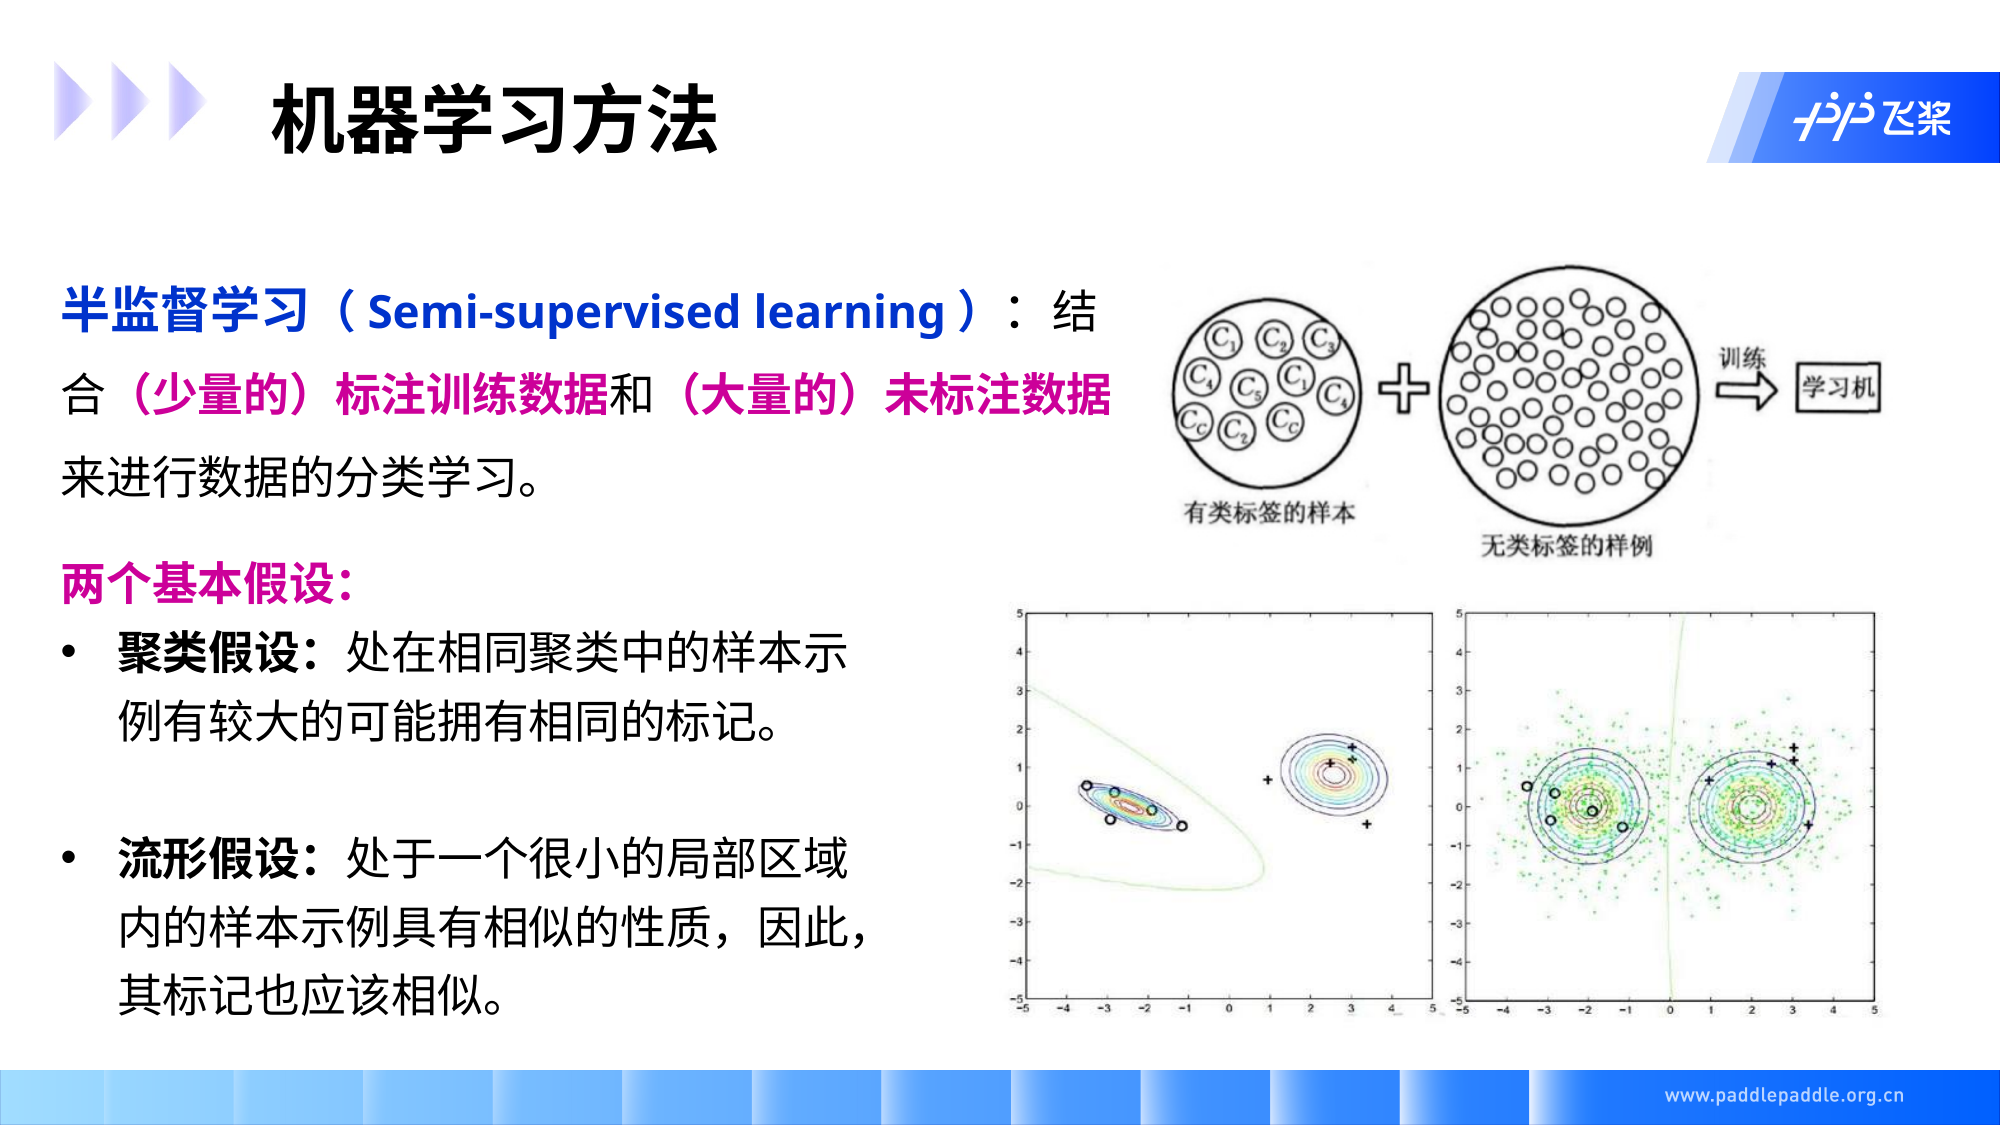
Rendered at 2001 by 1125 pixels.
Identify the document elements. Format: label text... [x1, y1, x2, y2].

text_box 两个基本假设： 聚类假设：处在相同聚类中的样本示例有较大的可能拥有相同的标记。 流形假设：处于一个很小的局部区域内的样本示例具有相似的性质，因此，其标记也应该相似。 [45, 533, 899, 1030]
picture [1159, 257, 1895, 565]
picture [1679, 72, 2000, 163]
text_box 半监督学习（Semi-supervised learning）：结合（少量的）标注训练数据和（大量的）未标注数据来进行数据的分类学习。 [45, 241, 1131, 511]
text_box 机器学习方法 [255, 65, 775, 171]
picture [999, 588, 1895, 1029]
picture [0, 1070, 2000, 1125]
